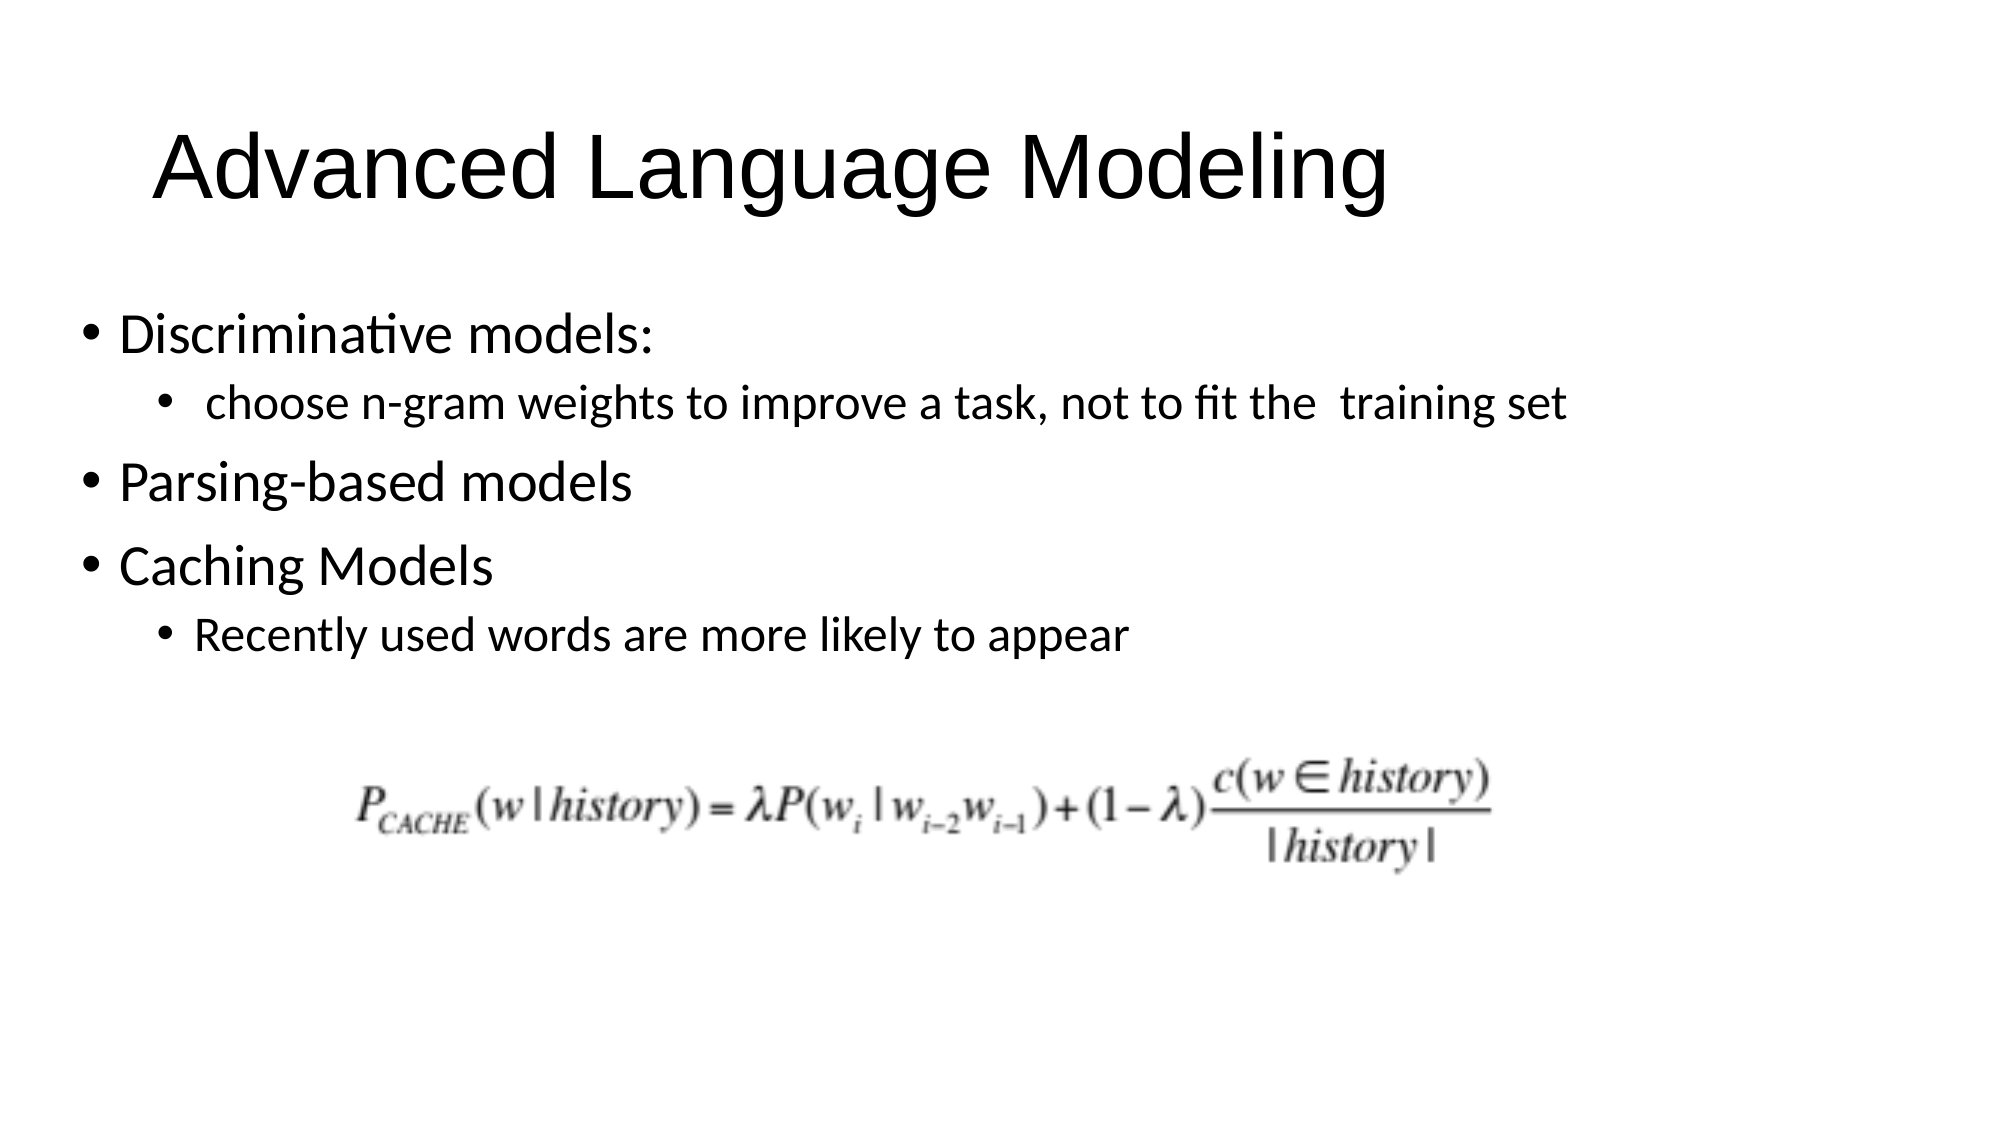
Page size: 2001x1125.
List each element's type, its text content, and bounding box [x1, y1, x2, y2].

title Advanced Language Modeling [137, 59, 1863, 278]
list Discriminative models: choose n-gram weights to improve a task, not to fit the training set Parsing-based models Caching Models Recently used words are more likely to appear [66, 295, 1684, 1063]
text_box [350, 743, 1498, 879]
